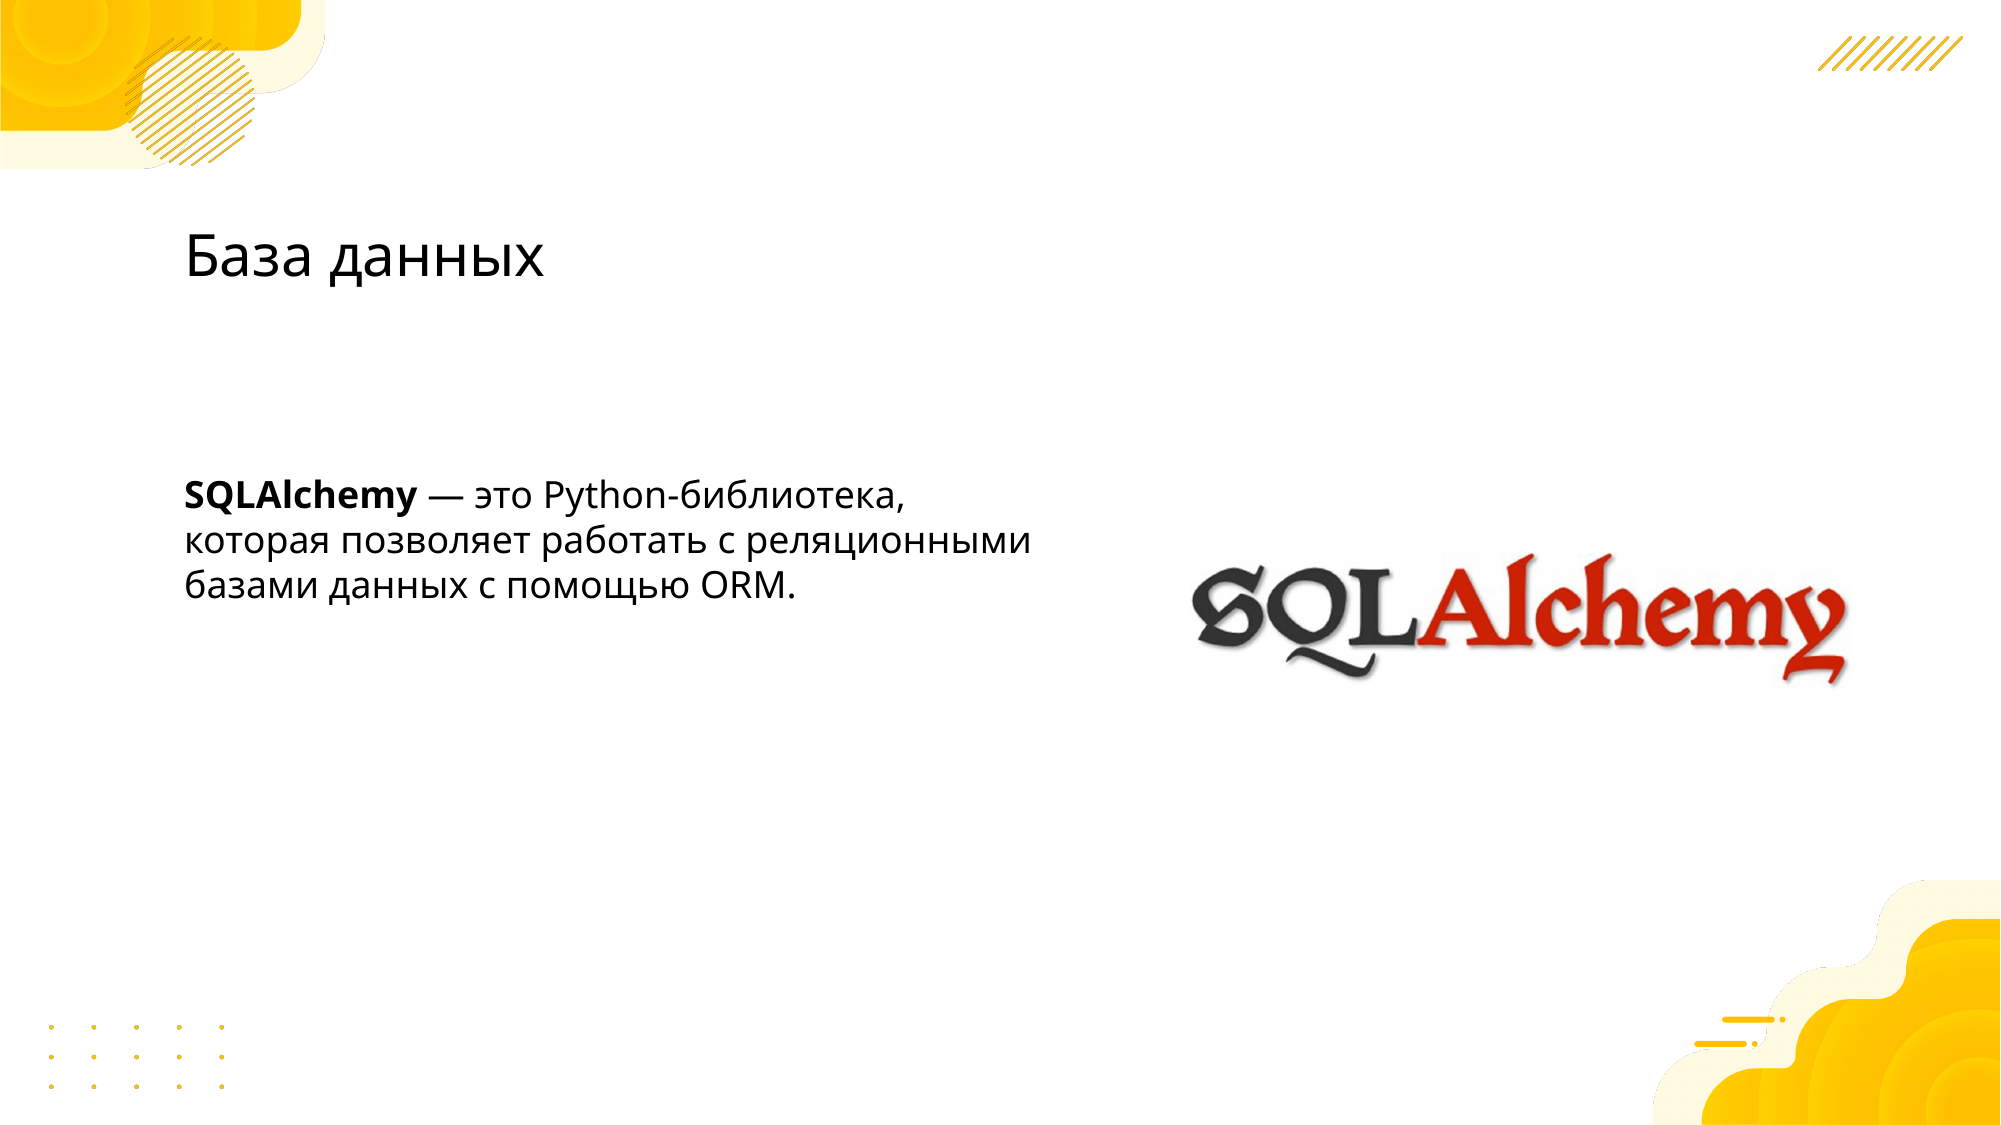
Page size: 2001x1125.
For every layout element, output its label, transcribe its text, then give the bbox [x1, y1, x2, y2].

text_box SQLAlchemy — это Python-библиотека, которая позволяет работать с реляционными базами данных с помощью ORM. [169, 463, 1075, 614]
picture [1190, 488, 1852, 754]
text_box База данных [169, 211, 1521, 296]
picture [49, 1025, 224, 1089]
picture [1818, 36, 1963, 71]
picture [1, 0, 324, 169]
picture [1653, 880, 2000, 1125]
